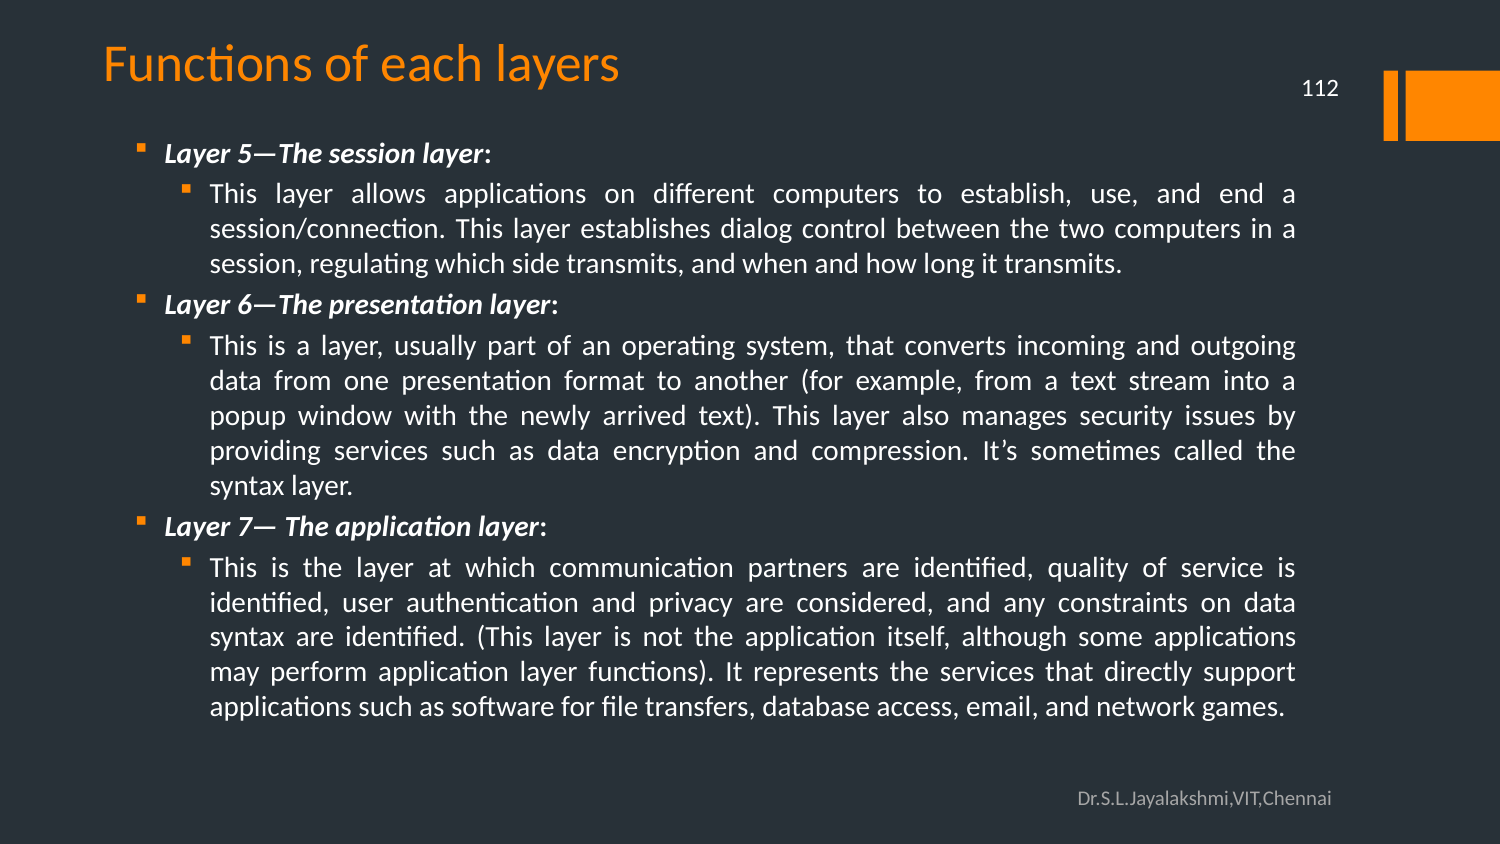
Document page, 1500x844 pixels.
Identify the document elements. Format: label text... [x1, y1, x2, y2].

slide_number 112 [1199, 67, 1355, 105]
list Layer 5—The session layer: This layer allows applications on different computers to establish, use, and end a session/connection. This layer establishes dialog control between the two computers in a session, regulating which side transmits, and when and how long it transmits. Layer 6—The presentation layer: This is a layer, usually part of an operating system, that converts incoming and outgoing data from one presentation format to another (for example, from a text stream into a popup window with the newly arrived text). This layer also manages security issues by providing services such as data encryption and compression. It’s sometimes called the syntax layer. Layer 7— The application layer: This is the layer at which communication partners are identified, quality of service is identified, user authentication and privacy are considered, and any constraints on data syntax are identified. (This layer is not the application itself, although some applications may perform application layer functions). It represents the services that directly support applications such as software for file transfers, database access, email, and network games. [112, 126, 1313, 836]
footer Dr.S.L.Jayalakshmi,VIT,Chennai [1062, 784, 1431, 822]
title Functions of each layers [88, 20, 1289, 100]
